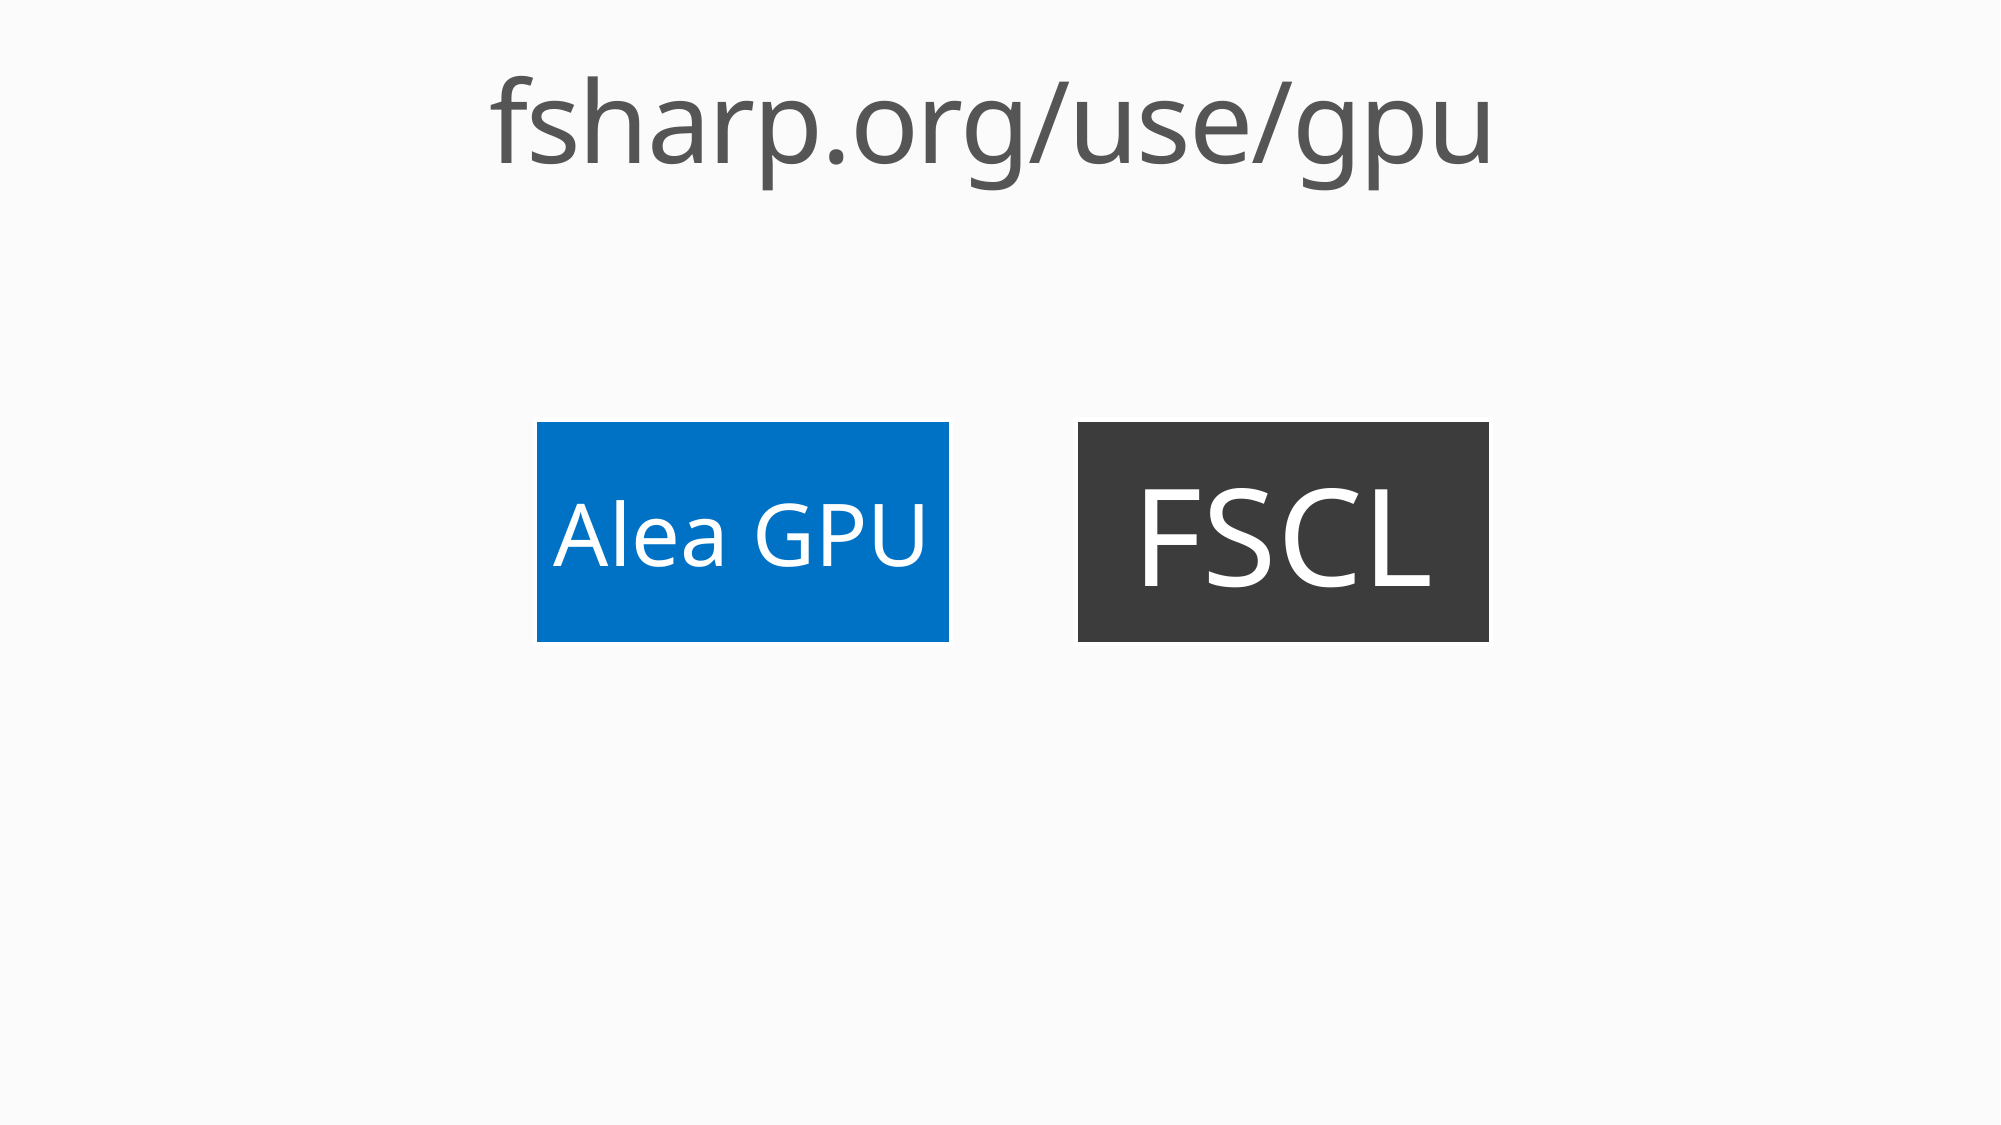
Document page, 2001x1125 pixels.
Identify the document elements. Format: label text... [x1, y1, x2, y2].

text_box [534, 419, 1492, 716]
title fsharp.org/use/gpu [76, 64, 1911, 190]
